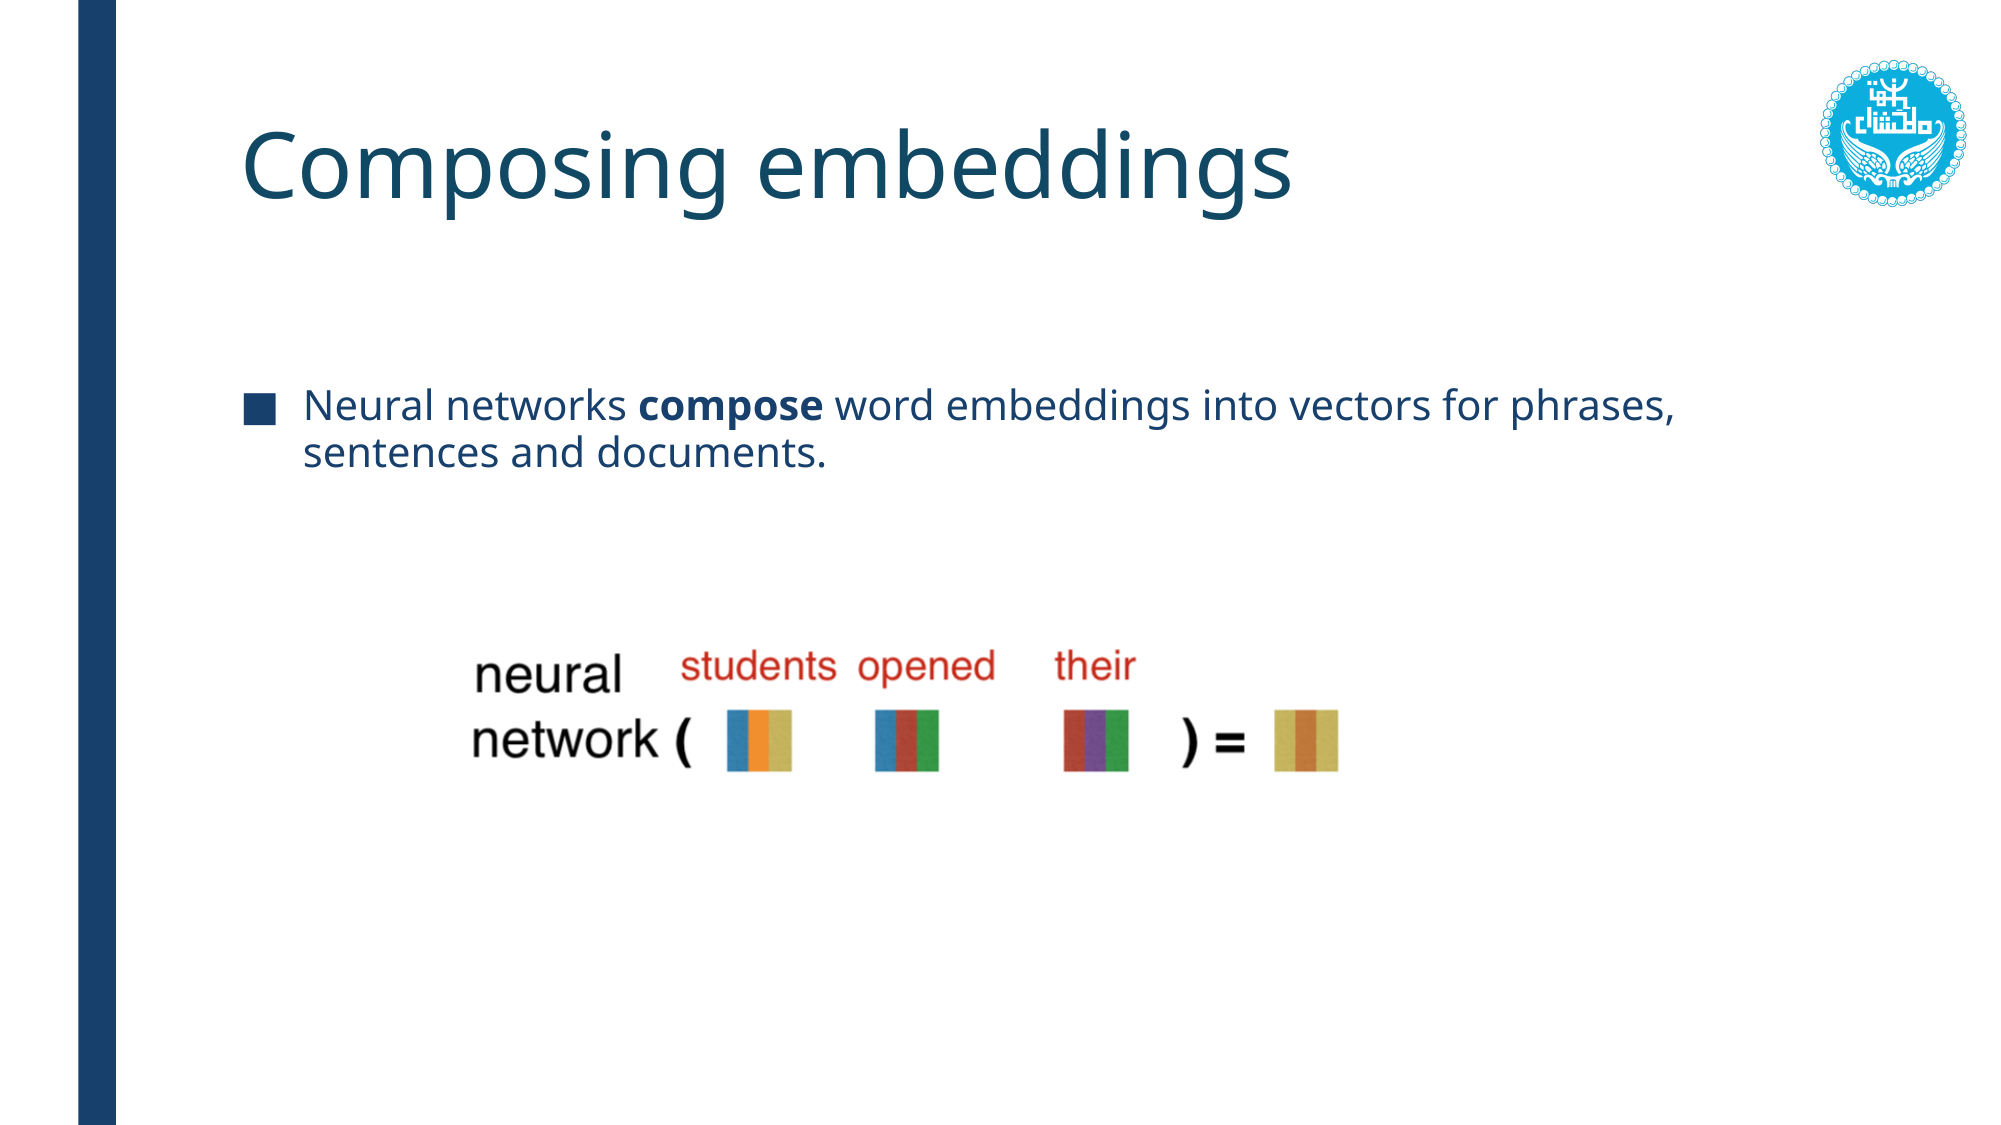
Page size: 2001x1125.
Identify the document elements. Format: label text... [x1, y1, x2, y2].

list Neural networks compose word embeddings into vectors for phrases, sentences and documents. [225, 375, 1800, 963]
picture [439, 603, 1442, 835]
picture [1819, 58, 1968, 208]
title Composing embeddings [225, 112, 1800, 357]
